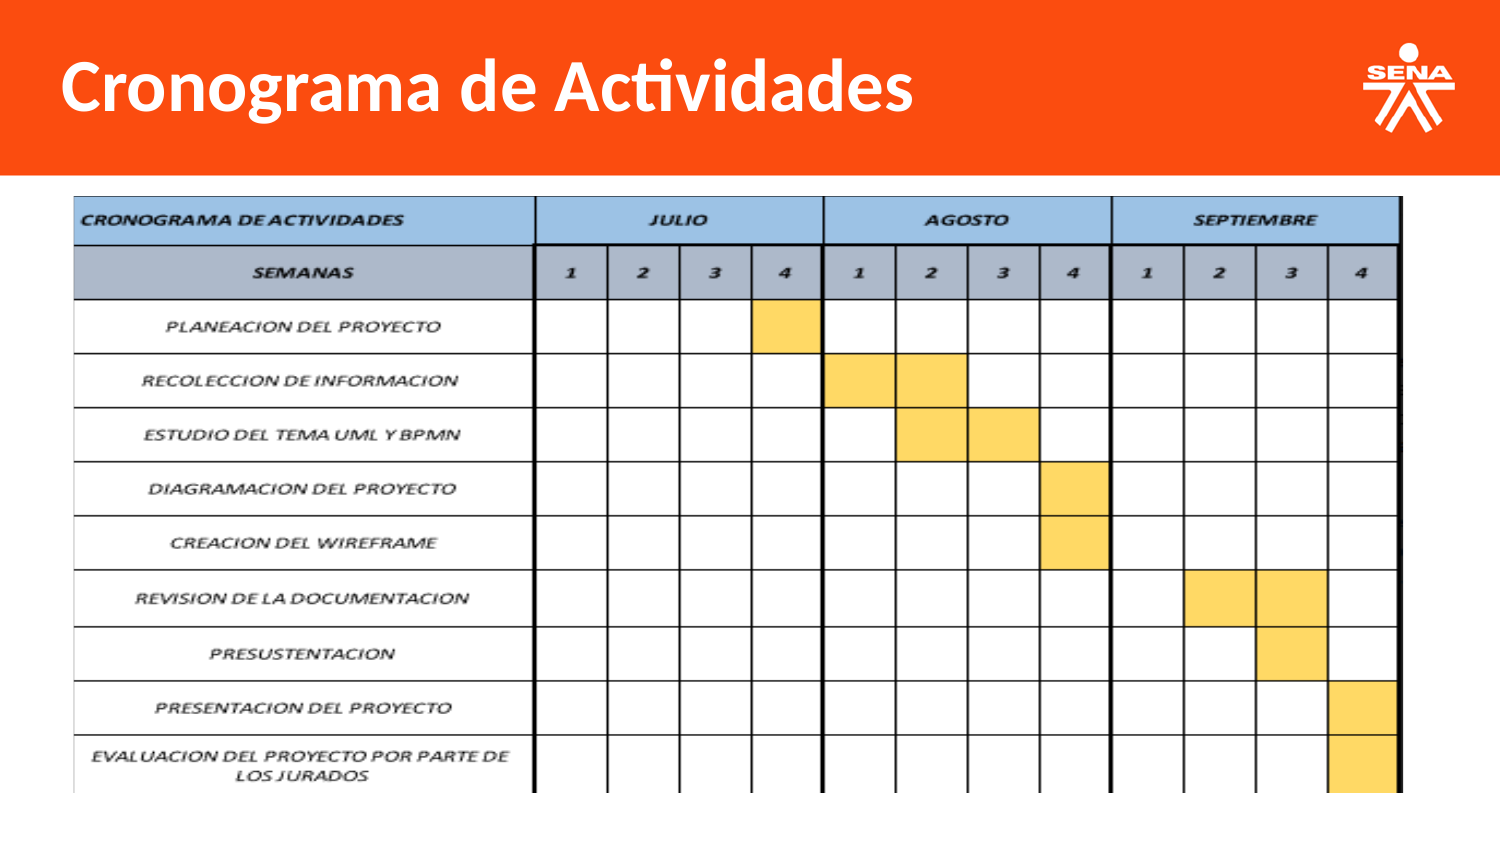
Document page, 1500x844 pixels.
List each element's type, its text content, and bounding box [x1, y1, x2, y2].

picture [73, 196, 1404, 794]
picture [0, 0, 1500, 176]
title Cronograma de Actividades [59, 34, 922, 178]
